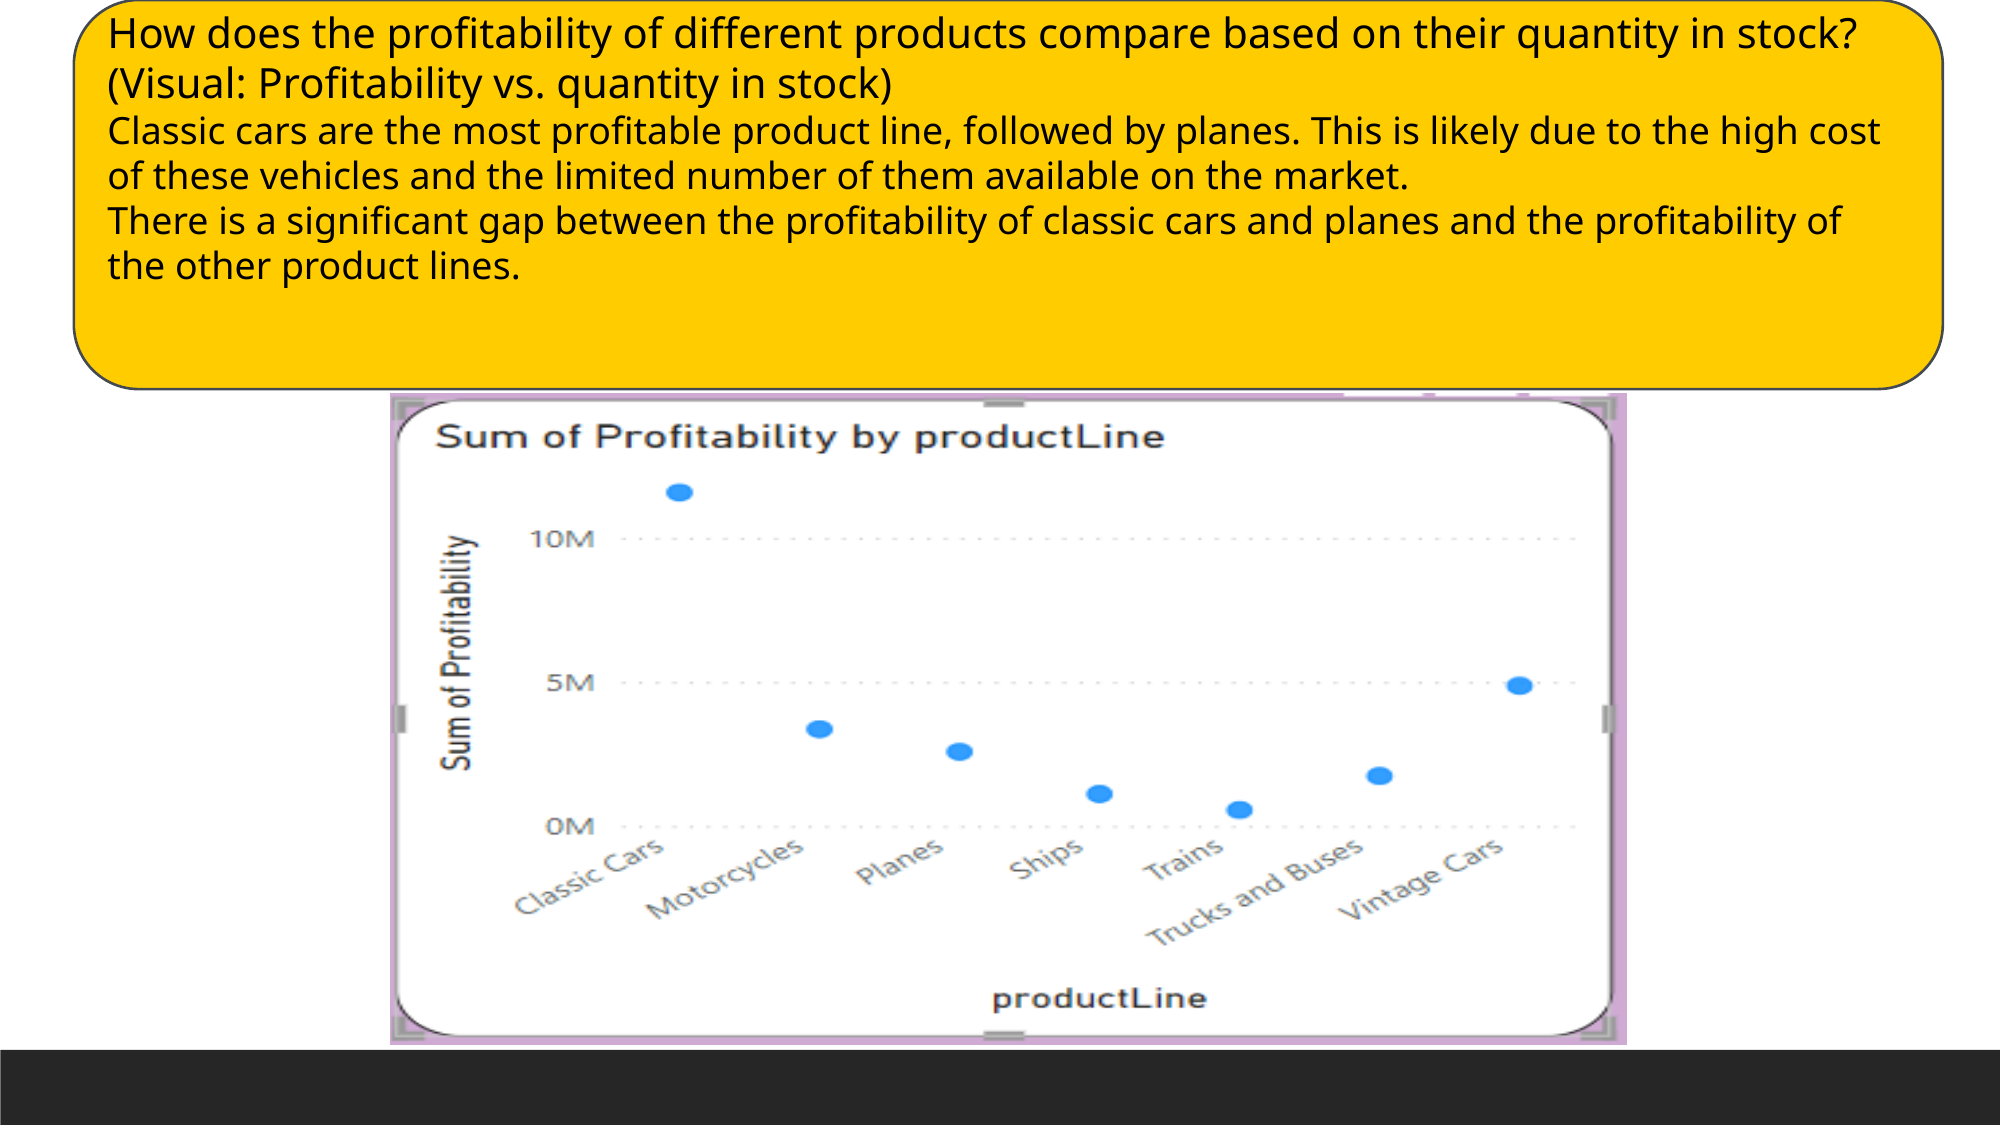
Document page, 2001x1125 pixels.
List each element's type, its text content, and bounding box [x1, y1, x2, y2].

picture [389, 393, 1627, 1046]
text_box How does the profitability of different products compare based on their quantity in stock? (Visual: Profitability vs. quantity in stock) Classic cars are the most profitable product line, followed by planes. This is likely due to the high cost of these vehicles and the limited number of them available on the market. There is a significant gap between the profitability of classic cars and planes and the profitability of the other product lines. [72, 0, 1945, 391]
